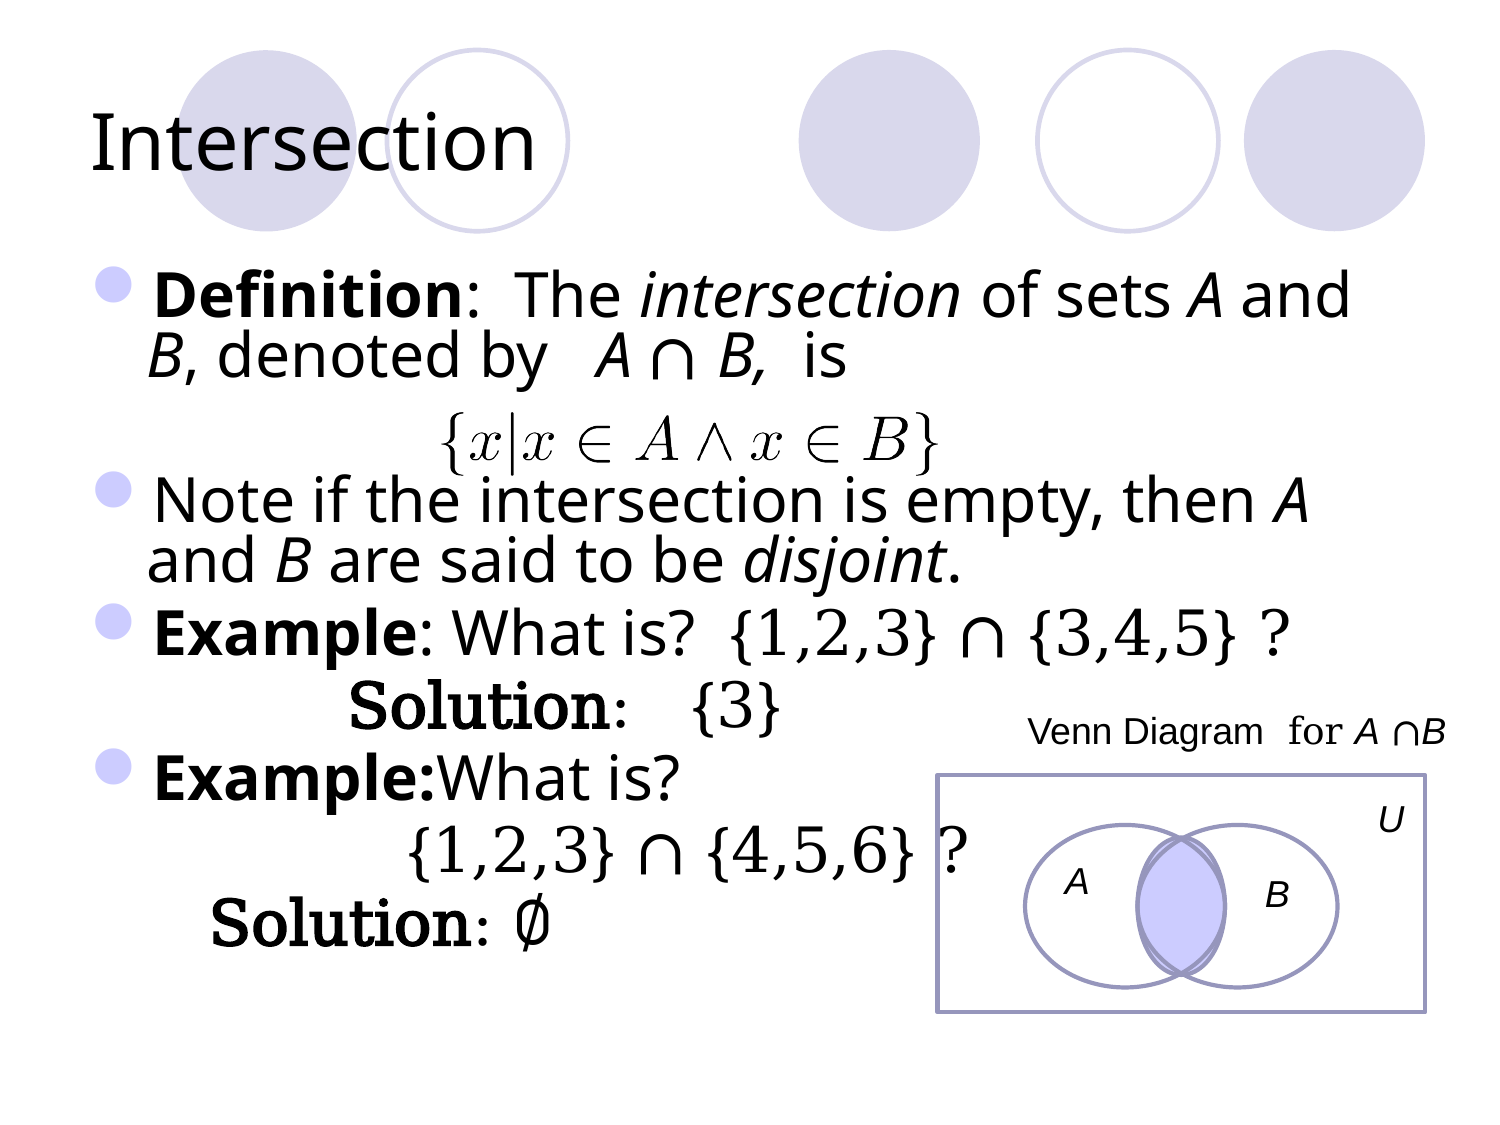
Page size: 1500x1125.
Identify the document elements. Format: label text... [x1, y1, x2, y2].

list Definition: The intersection of sets A and B, denoted by A ∩ B, is Note if the intersection is empty, then A and B are said to be disjoint. Example: What is? {1,2,3} ∩ {3,4,5} ? Solution: {3} Example:What is? {1,2,3} ∩ {4,5,6} ? Solution: ∅ [75, 262, 1425, 1006]
title Intersection [75, 45, 1425, 233]
text_box Venn Diagram for A ∩B [1012, 699, 1500, 760]
picture [440, 412, 938, 476]
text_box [937, 774, 1500, 1013]
